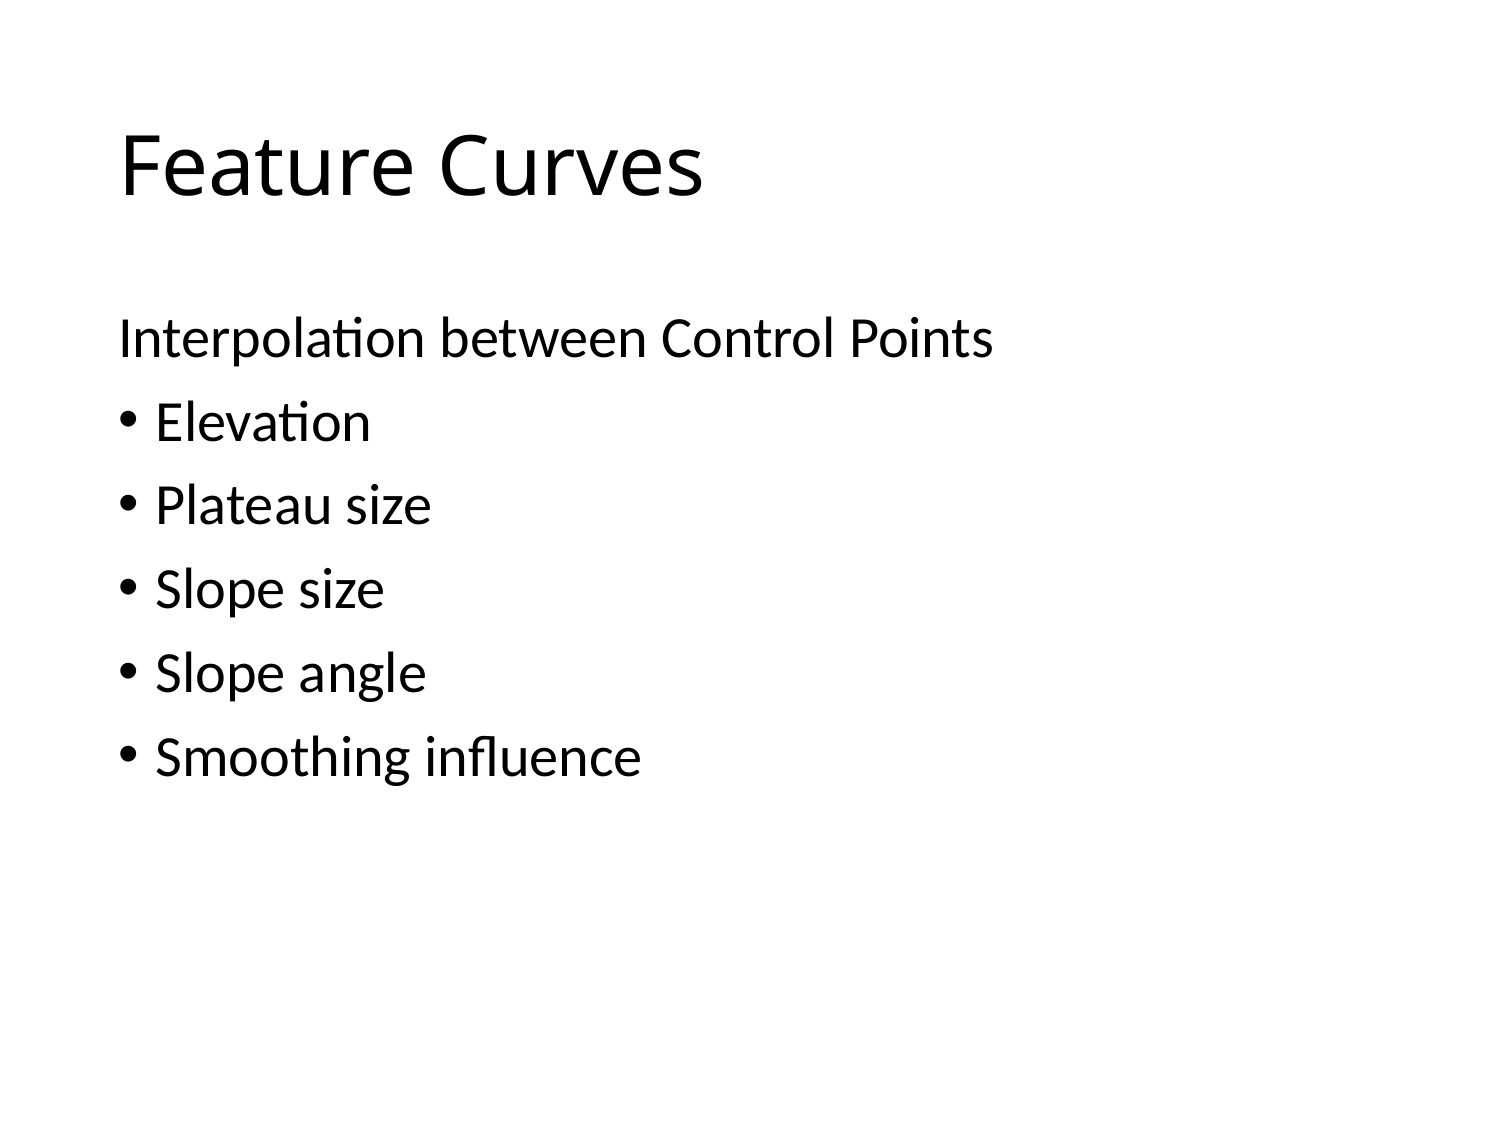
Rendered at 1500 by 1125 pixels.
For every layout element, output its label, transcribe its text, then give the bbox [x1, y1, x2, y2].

list Interpolation between Control Points Elevation Plateau size Slope size Slope angle Smoothing influence [103, 299, 1397, 1014]
title Feature Curves [103, 59, 1397, 278]
